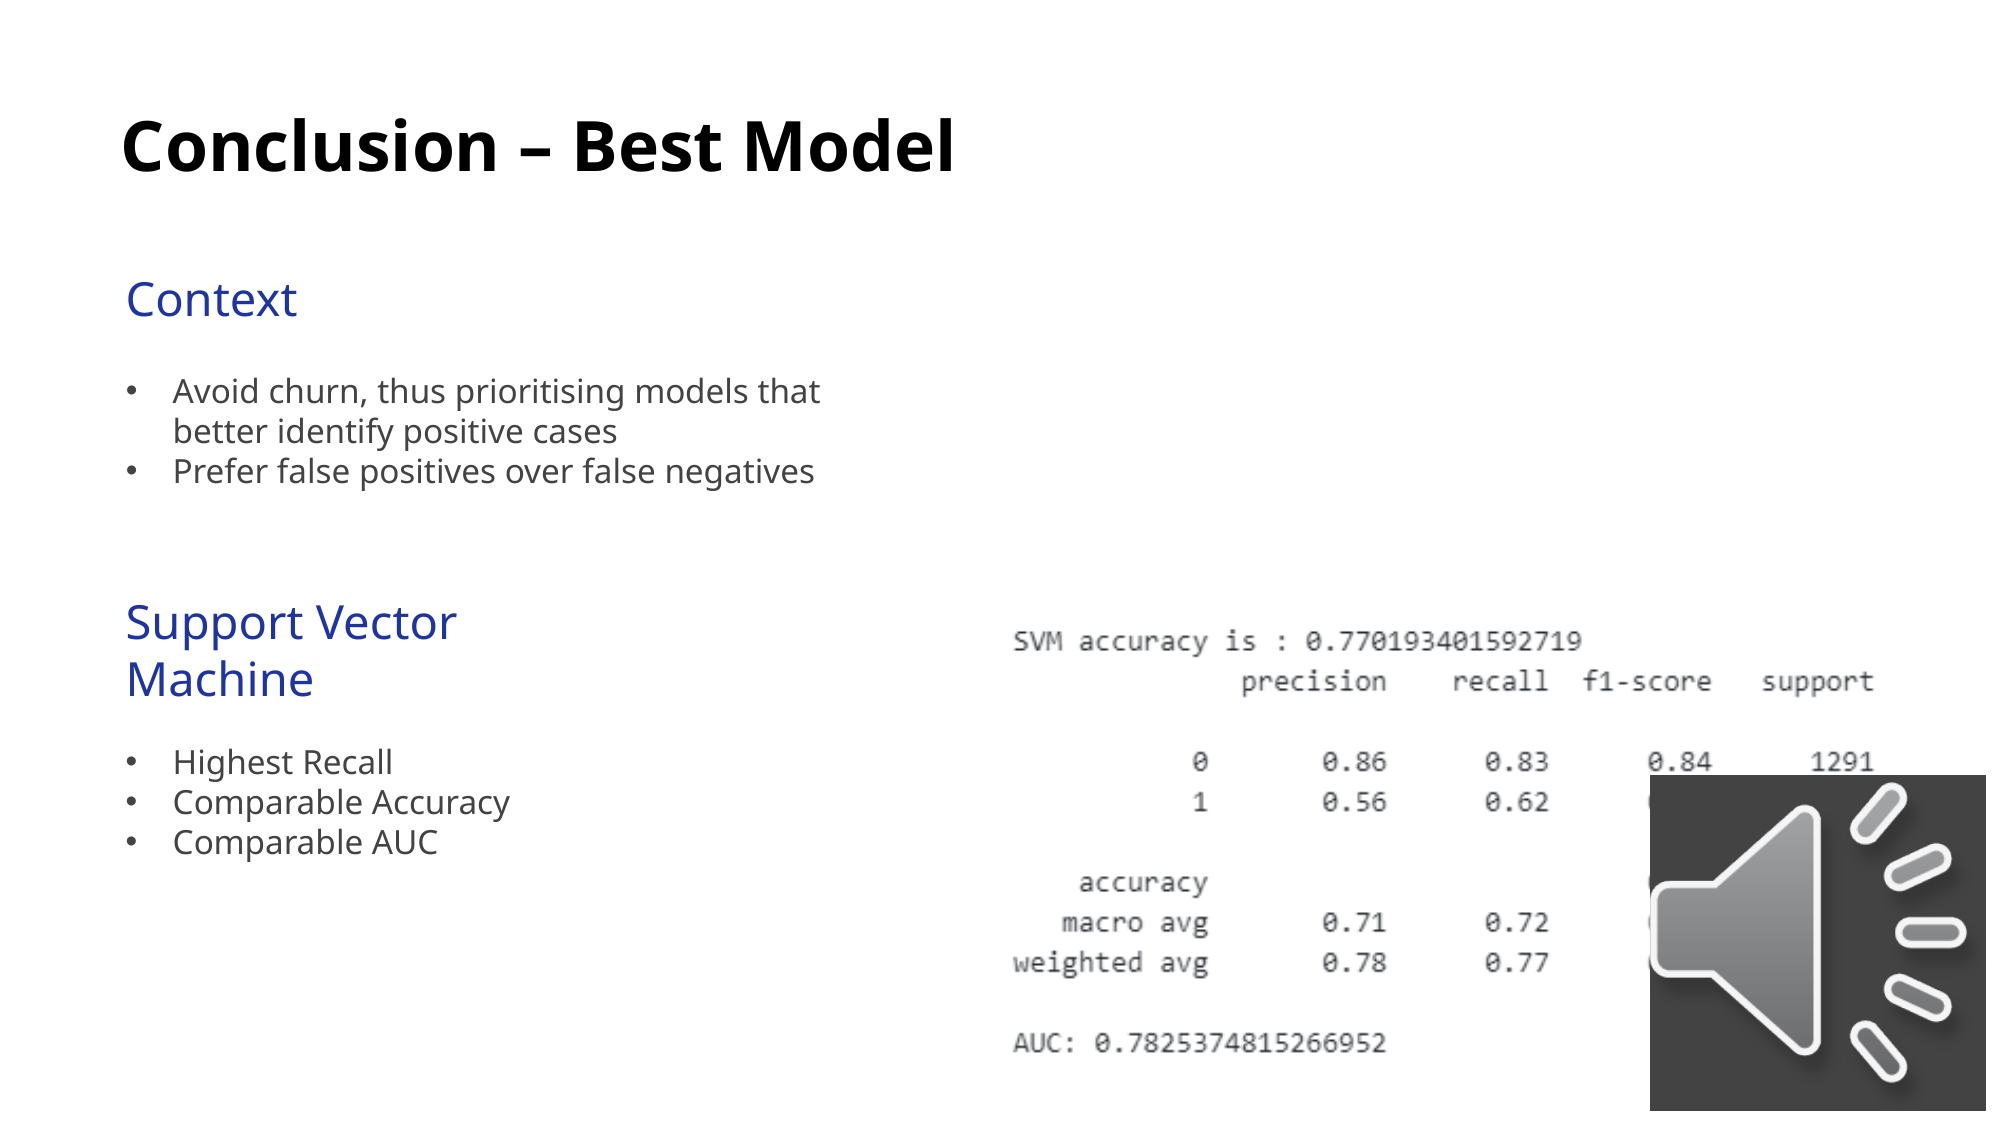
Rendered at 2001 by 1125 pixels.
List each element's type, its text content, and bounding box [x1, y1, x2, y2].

title Conclusion – Best Model [105, 90, 1900, 197]
text_box Context [105, 257, 671, 337]
text_box Support Vector Machine [105, 609, 671, 690]
picture [999, 613, 1987, 1112]
text_box Avoid churn, thus prioritising models that better identify positive cases Prefer false positives over false negatives [105, 337, 922, 522]
text_box Highest Recall Comparable Accuracy Comparable AUC [105, 709, 671, 894]
